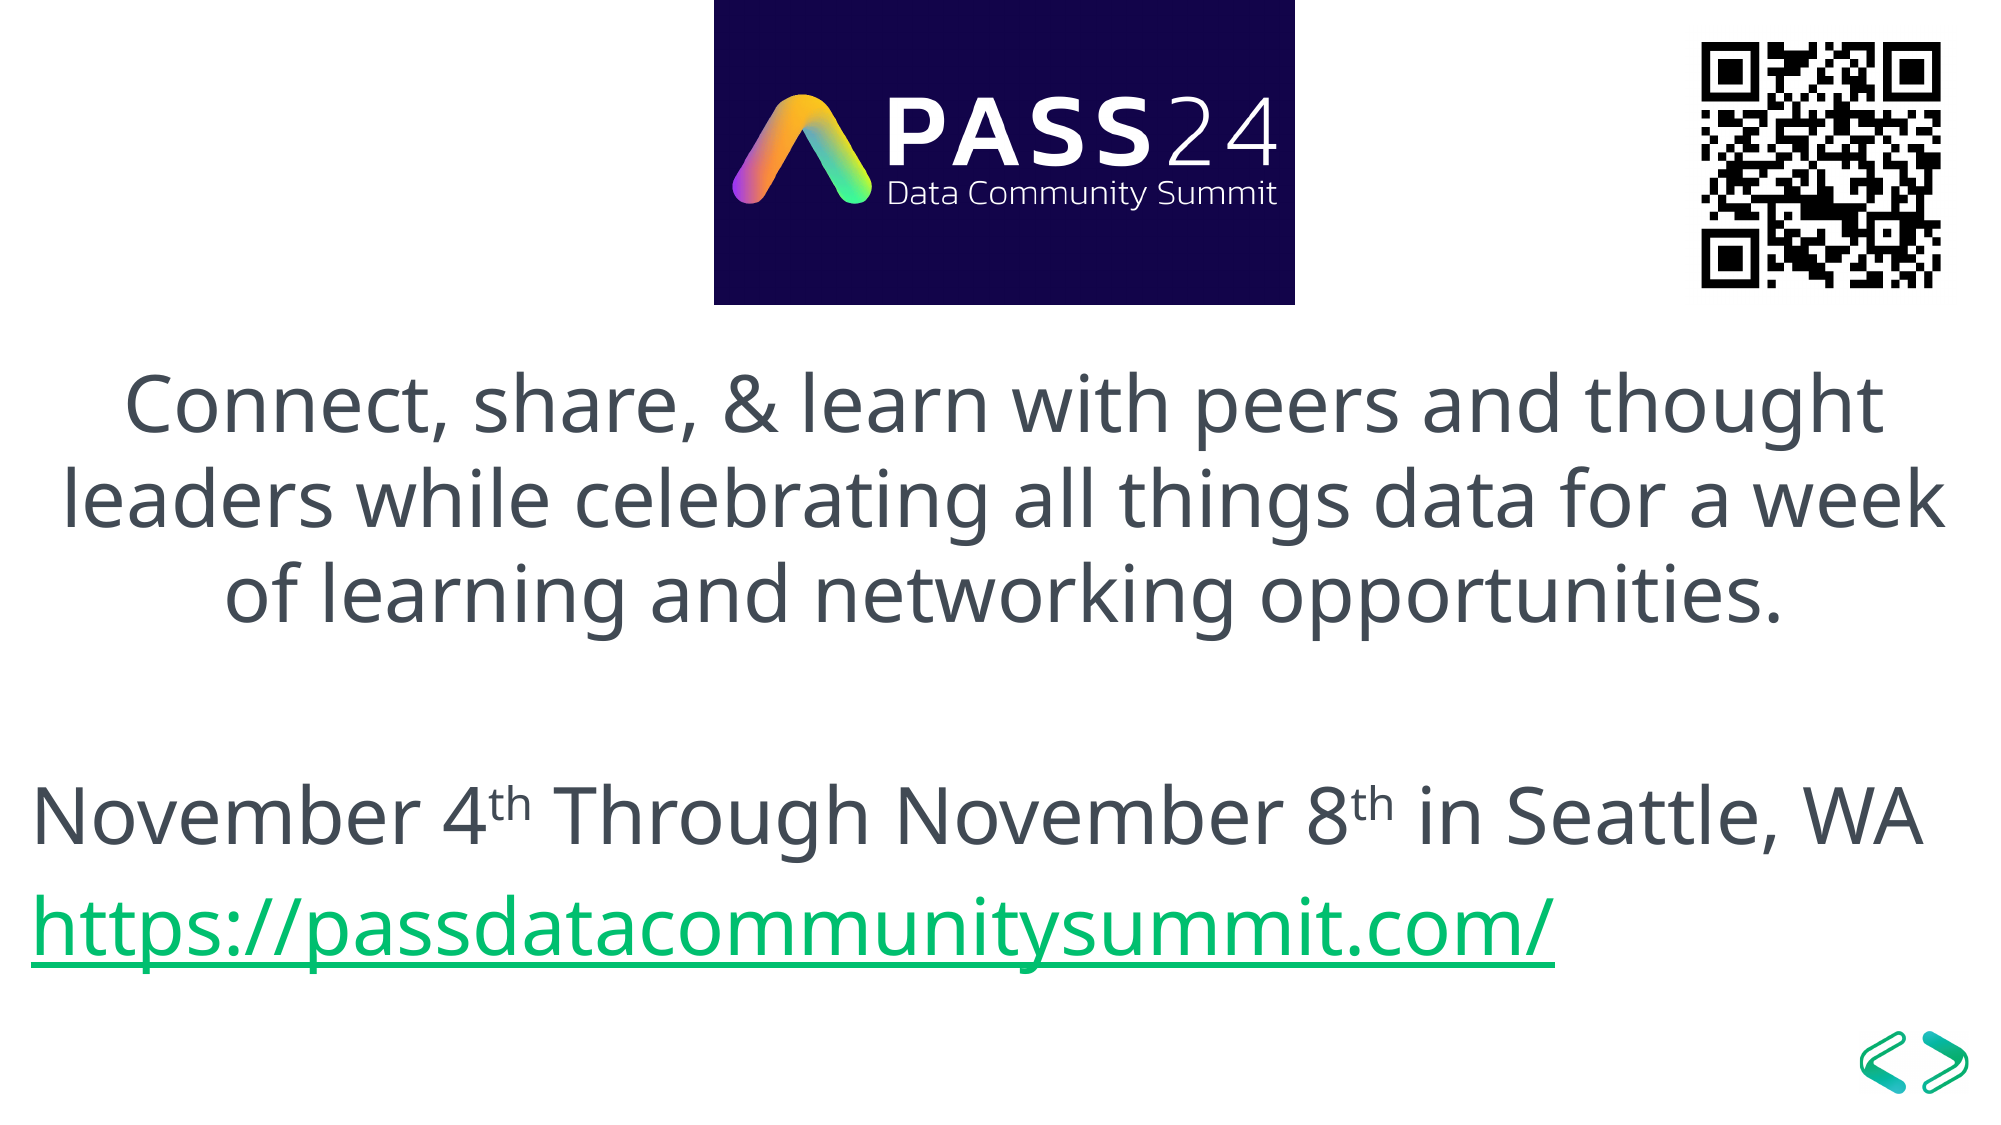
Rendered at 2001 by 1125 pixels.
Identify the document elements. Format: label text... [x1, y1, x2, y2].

picture [1684, 25, 1958, 305]
list Connect, share, & learn with peers and thought leaders while celebrating all things data for a week of learning and networking opportunities. November 4th Through November 8th in Seattle, WA https://passdatacommunitysummit.com/ [30, 352, 1979, 1063]
picture [714, 0, 1295, 305]
